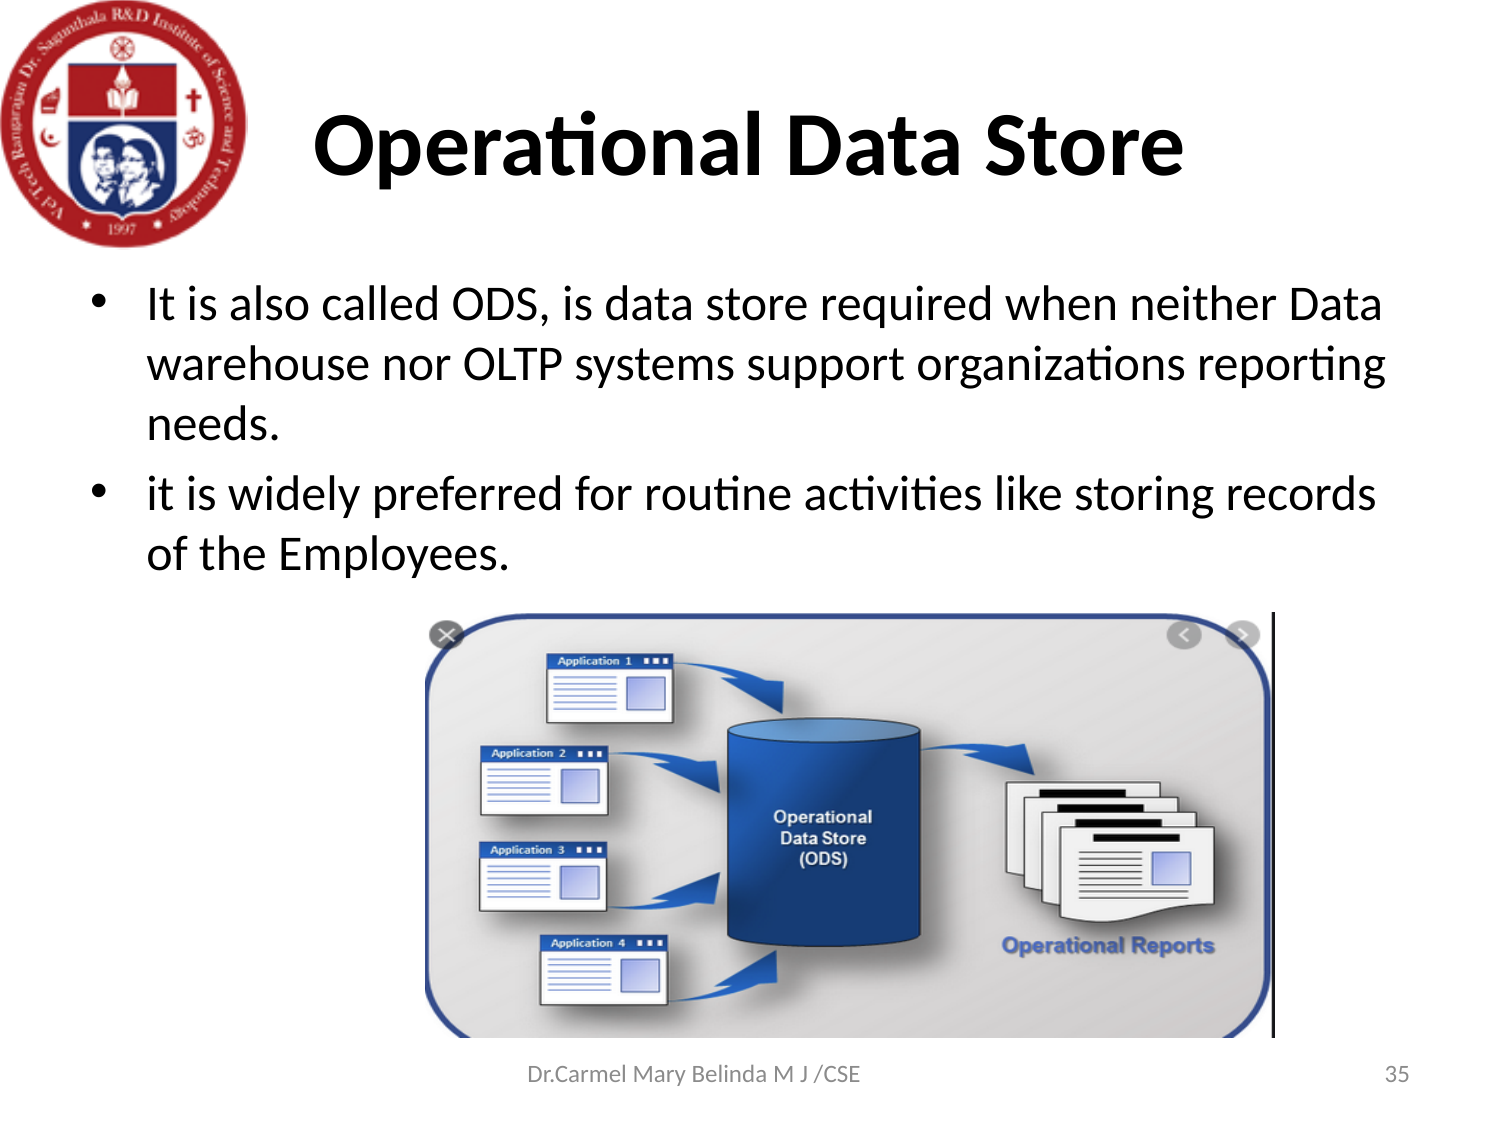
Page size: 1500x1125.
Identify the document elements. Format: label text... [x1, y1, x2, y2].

list It is also called ODS, is data store required when neither Data warehouse nor OLTP systems support organizations reporting needs. it is widely preferred for routine activities like storing records of the Employees. [75, 262, 1425, 1005]
title Operational Data Store [253, 45, 1425, 233]
slide_number 35 [1074, 1042, 1425, 1103]
picture [0, 0, 249, 251]
footer Dr.Carmel Mary Belinda M J /CSE [512, 1047, 988, 1103]
picture [424, 612, 1276, 1038]
